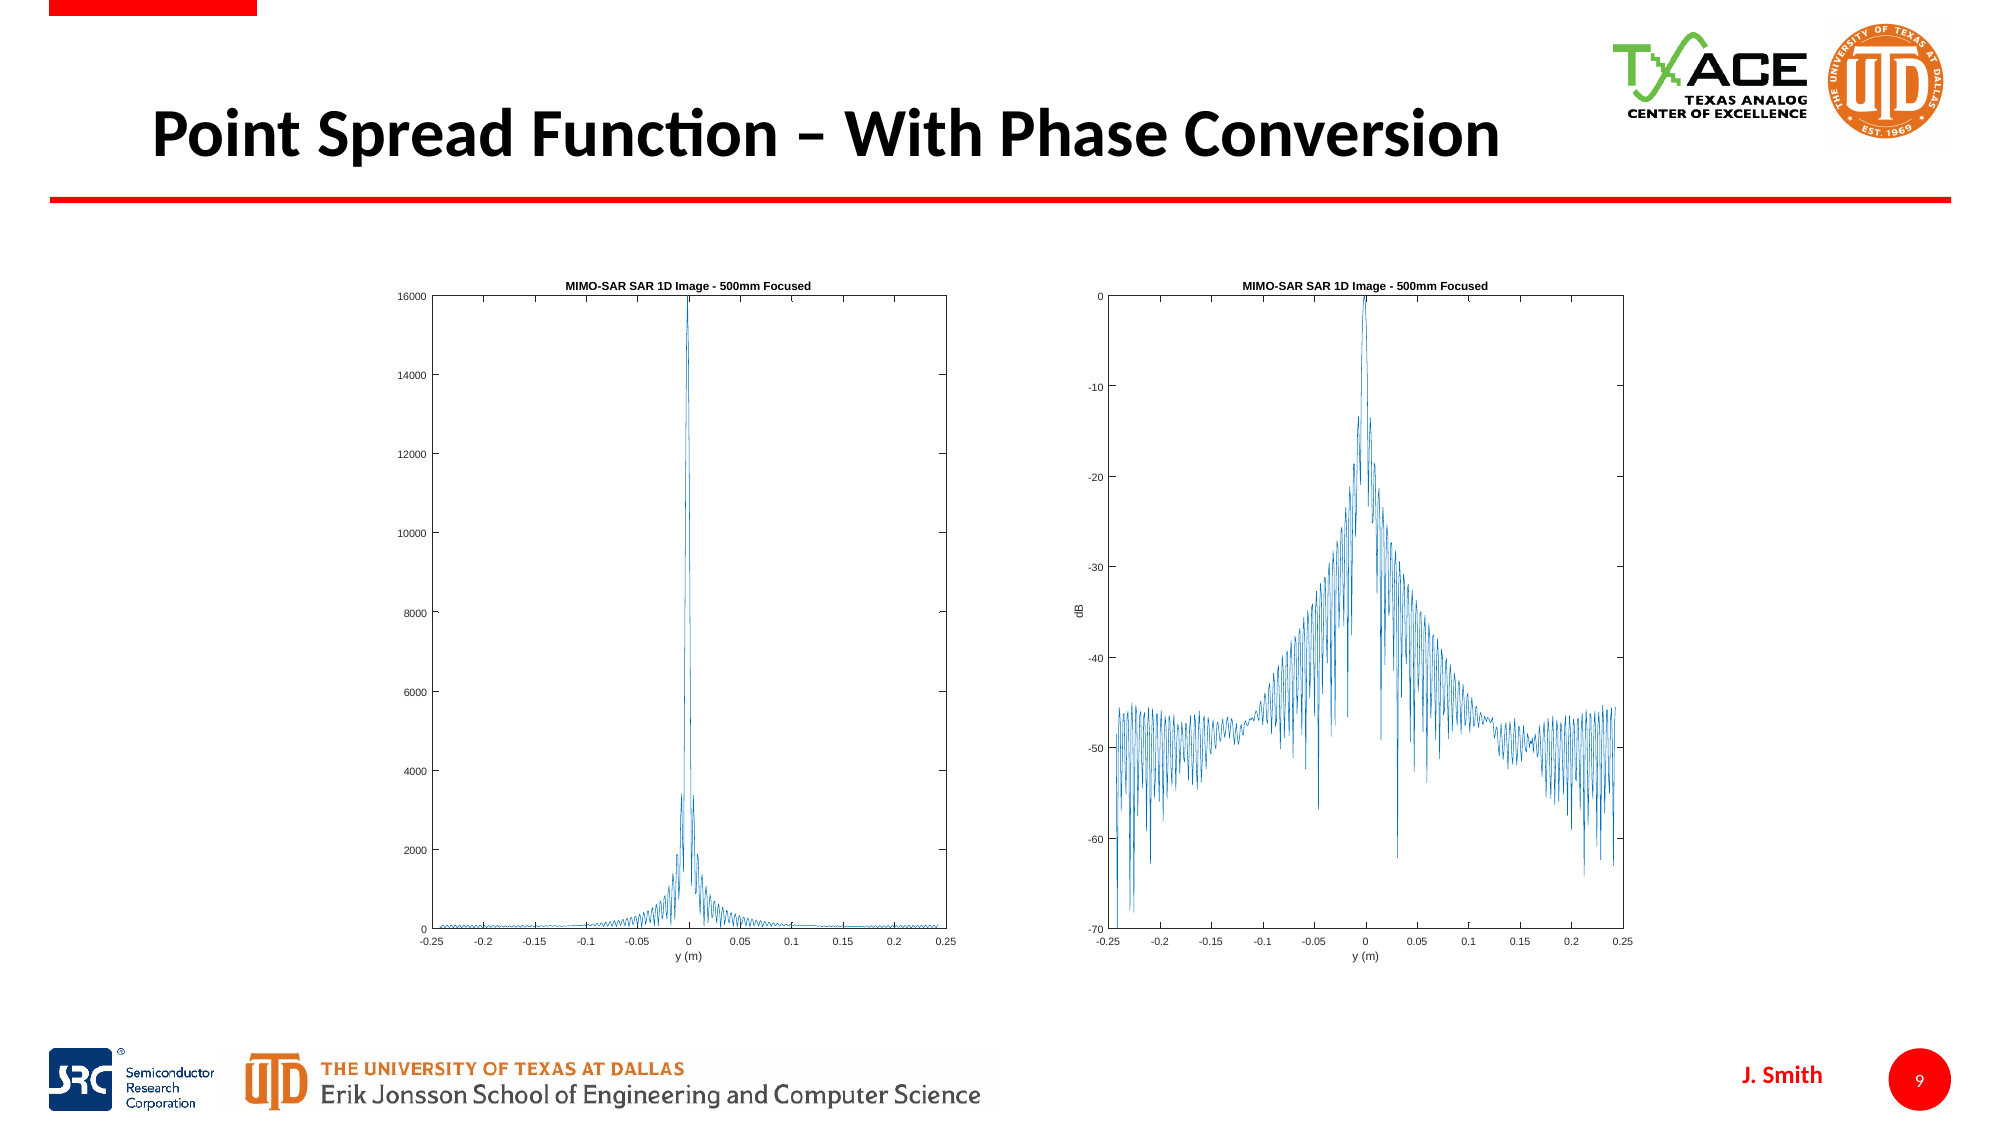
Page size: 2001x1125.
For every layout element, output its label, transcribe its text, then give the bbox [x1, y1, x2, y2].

picture [1819, 15, 1952, 147]
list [231, 236, 1769, 1014]
title Point Spread Function – With Phase Conversion [137, 59, 1863, 209]
picture [217, 1051, 997, 1111]
picture [1613, 32, 1807, 59]
picture [49, 1048, 214, 1111]
